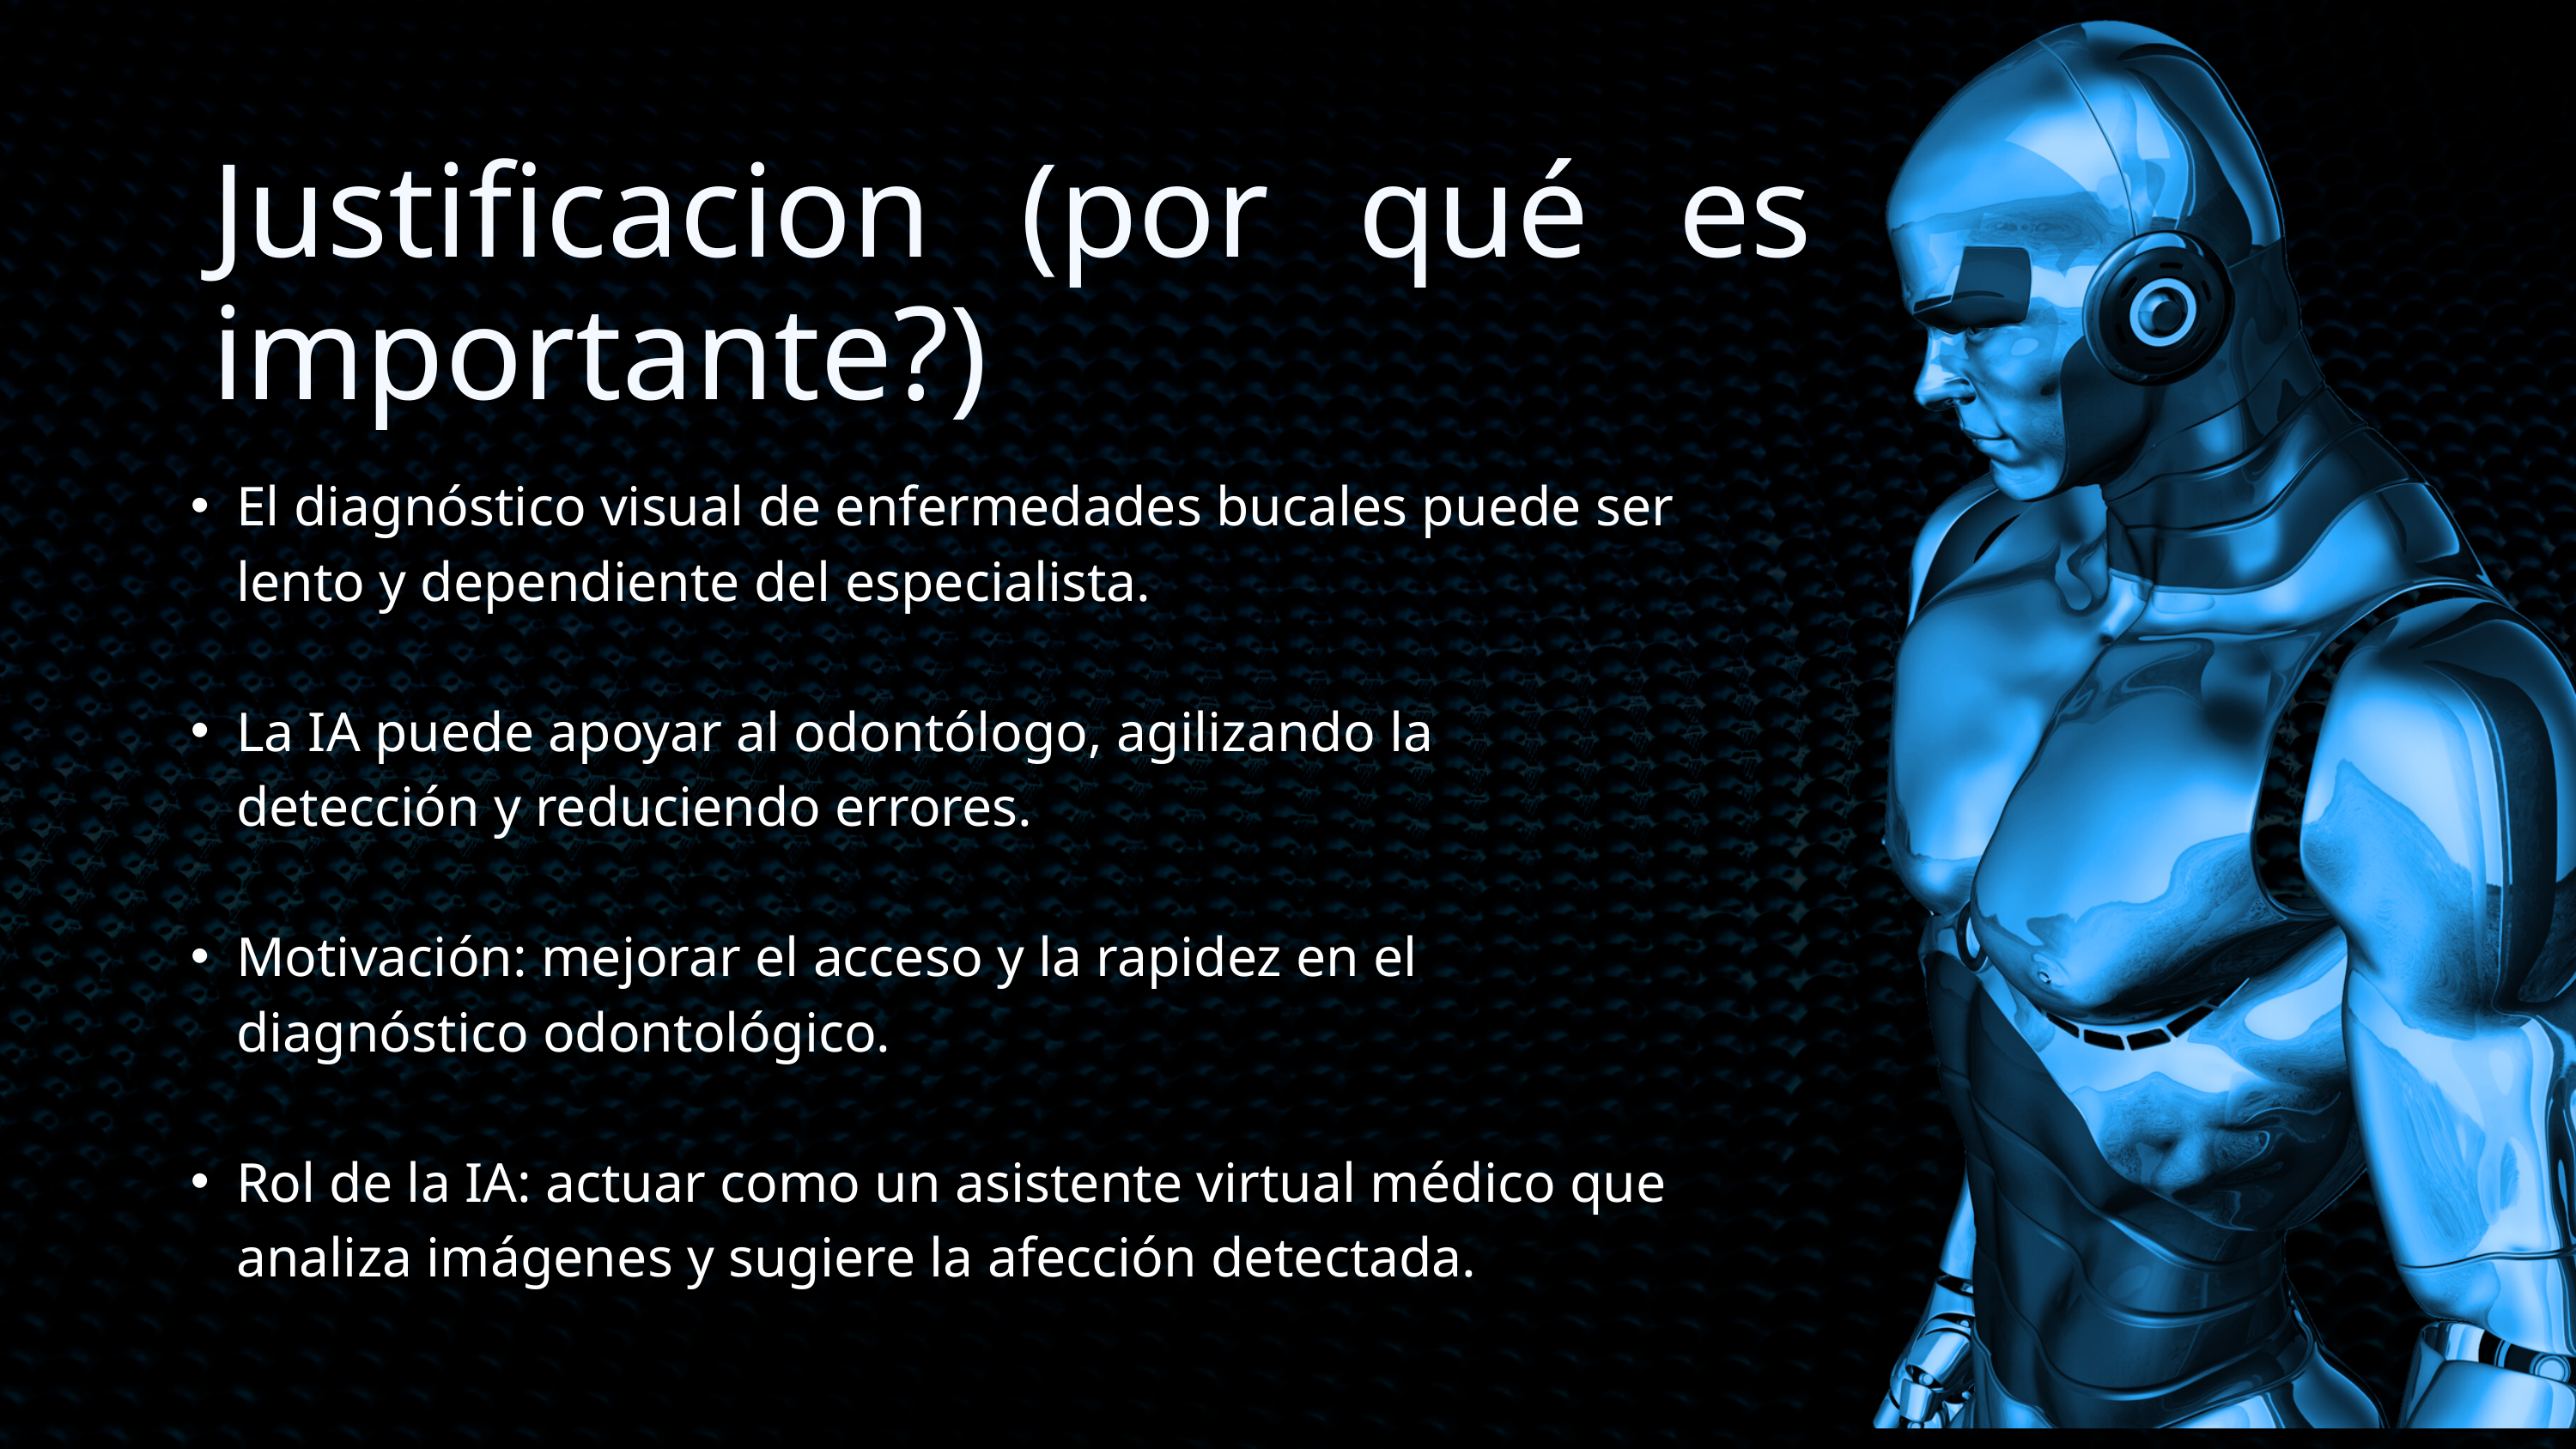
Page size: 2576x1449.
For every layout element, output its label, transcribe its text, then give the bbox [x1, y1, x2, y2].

text_box El diagnóstico visual de enfermedades bucales puede ser lento y dependiente del especialista. La IA puede apoyar al odontólogo, agilizando la detección y reduciendo errores. Motivación: mejorar el acceso y la rapidez en el diagnóstico odontológico. Rol de la IA: actuar como un asistente virtual médico que analiza imágenes y sugiere la afección detectada. [144, 461, 1682, 1363]
text_box [1873, 20, 2576, 1428]
text_box [0, 0, 2576, 1449]
text_box Justificacion (por qué es importante?) [211, 139, 1814, 569]
